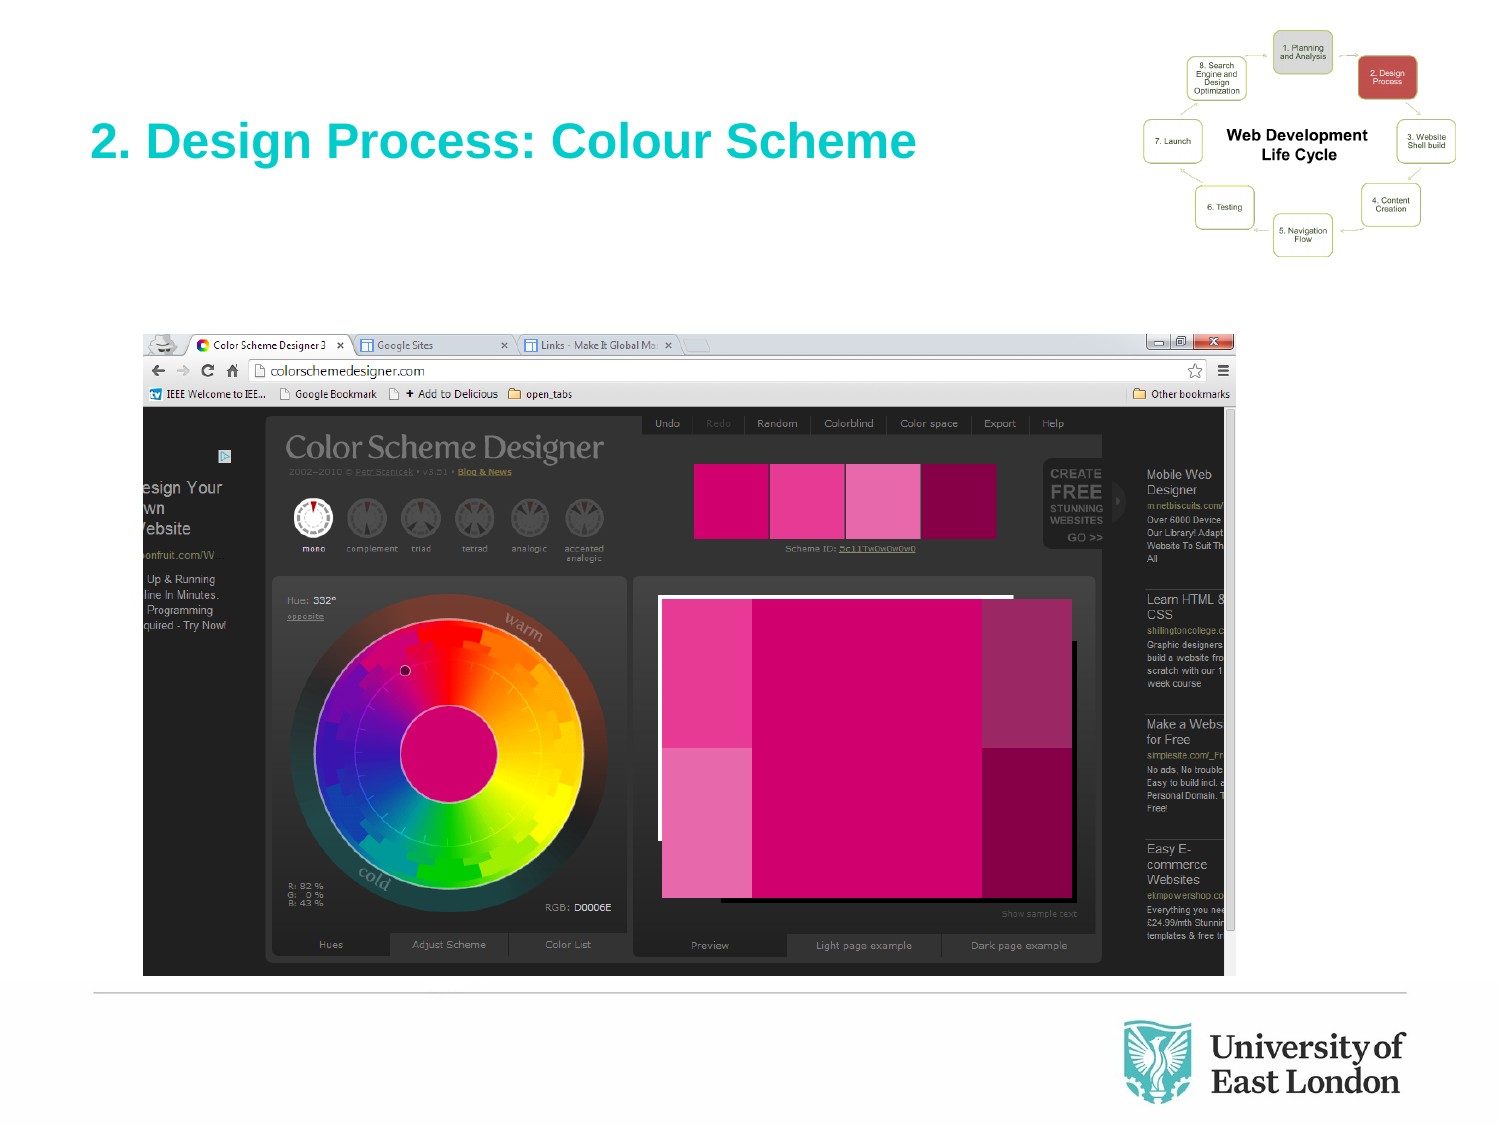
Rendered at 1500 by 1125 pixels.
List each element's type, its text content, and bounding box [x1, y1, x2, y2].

title 2. Design Process: Colour Scheme [75, 45, 1125, 233]
picture [1130, 29, 1476, 257]
picture [0, 980, 1500, 1125]
picture [142, 334, 1237, 976]
